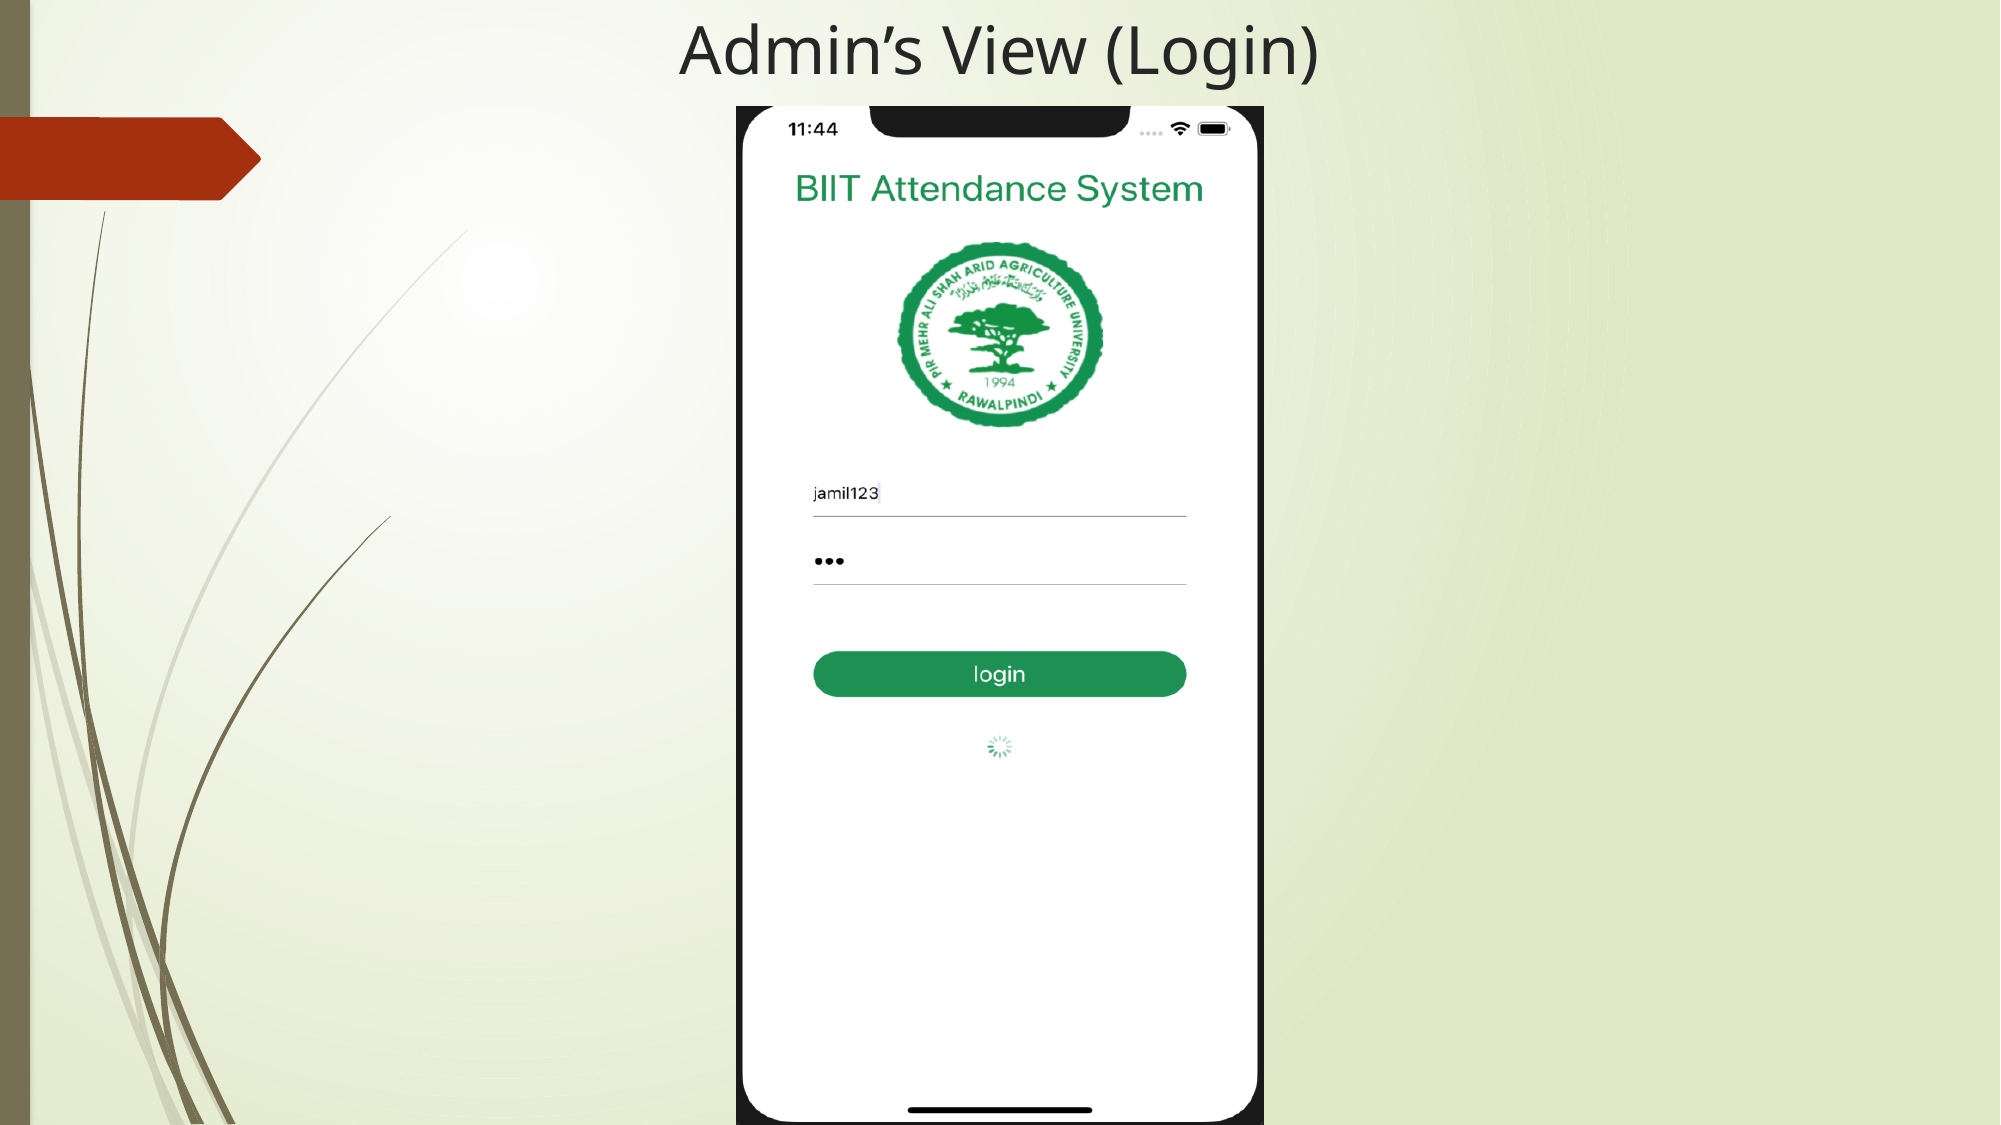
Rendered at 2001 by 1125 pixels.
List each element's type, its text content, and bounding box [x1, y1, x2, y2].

picture [735, 106, 1264, 1125]
title Admin’s View (Login) [269, 0, 1731, 107]
